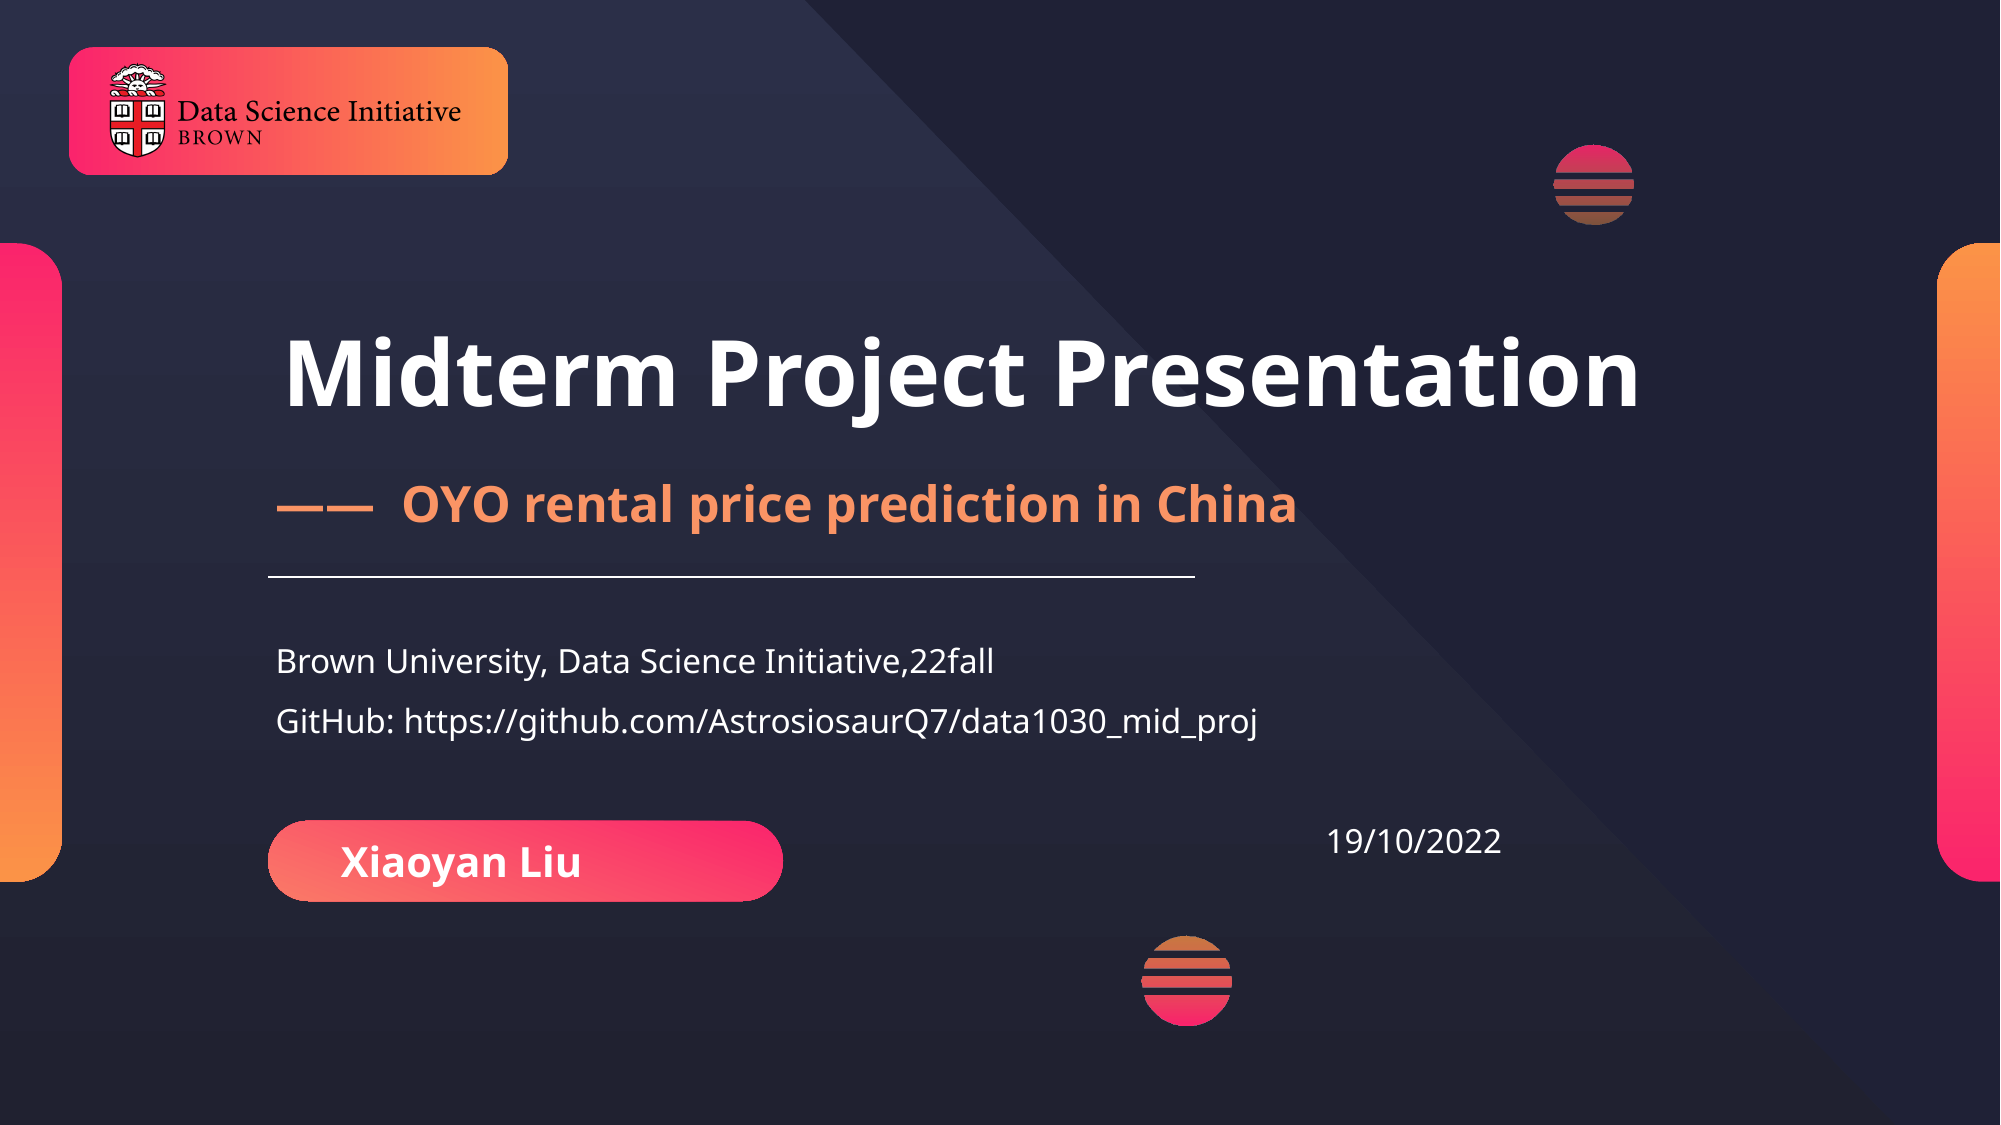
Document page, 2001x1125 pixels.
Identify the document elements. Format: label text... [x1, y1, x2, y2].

text_box [1152, 934, 1222, 952]
text_box [1552, 178, 1635, 190]
text_box Midterm Project Presentation [268, 307, 1769, 432]
text_box [0, 242, 63, 883]
text_box [1142, 957, 1231, 970]
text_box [268, 820, 783, 901]
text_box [61, 9, 509, 211]
text_box Brown University, Data Science Initiative,22fall GitHub: https://github.com/AstrosiosaurQ7/data1030_mid_proj 19/10/2022 [260, 613, 1532, 868]
text_box [1143, 993, 1231, 1027]
text_box [1554, 194, 1633, 206]
text_box [1562, 210, 1625, 226]
text_box [1936, 242, 2000, 883]
text_box [1140, 975, 1233, 988]
text_box [1554, 143, 1633, 174]
text_box —— OYO rental price prediction in China [260, 464, 1664, 540]
